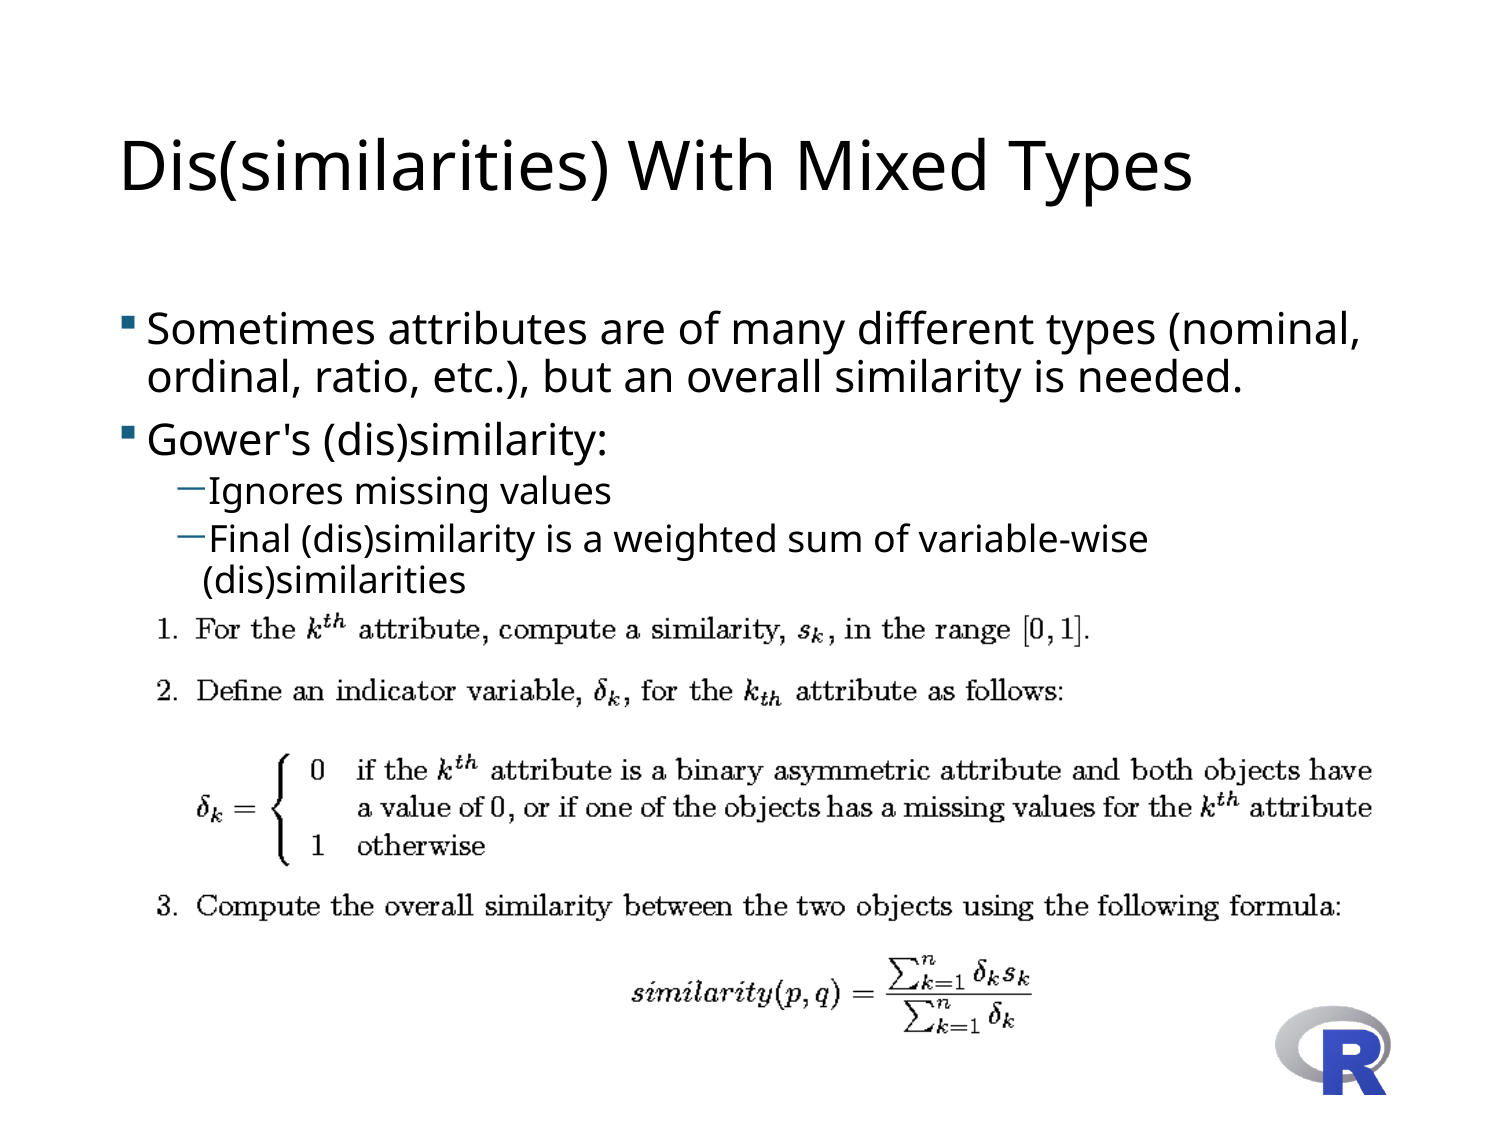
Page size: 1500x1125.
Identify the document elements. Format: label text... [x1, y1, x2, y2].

title Dis(similarities) With Mixed Types [103, 59, 1397, 278]
list Sometimes attributes are of many different types (nominal, ordinal, ratio, etc.), but an overall similarity is needed. Gower's (dis)similarity: Ignores missing values Final (dis)similarity is a weighted sum of variable-wise (dis)similarities [103, 299, 1397, 1014]
picture [1274, 1005, 1391, 1095]
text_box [115, 599, 1388, 1065]
